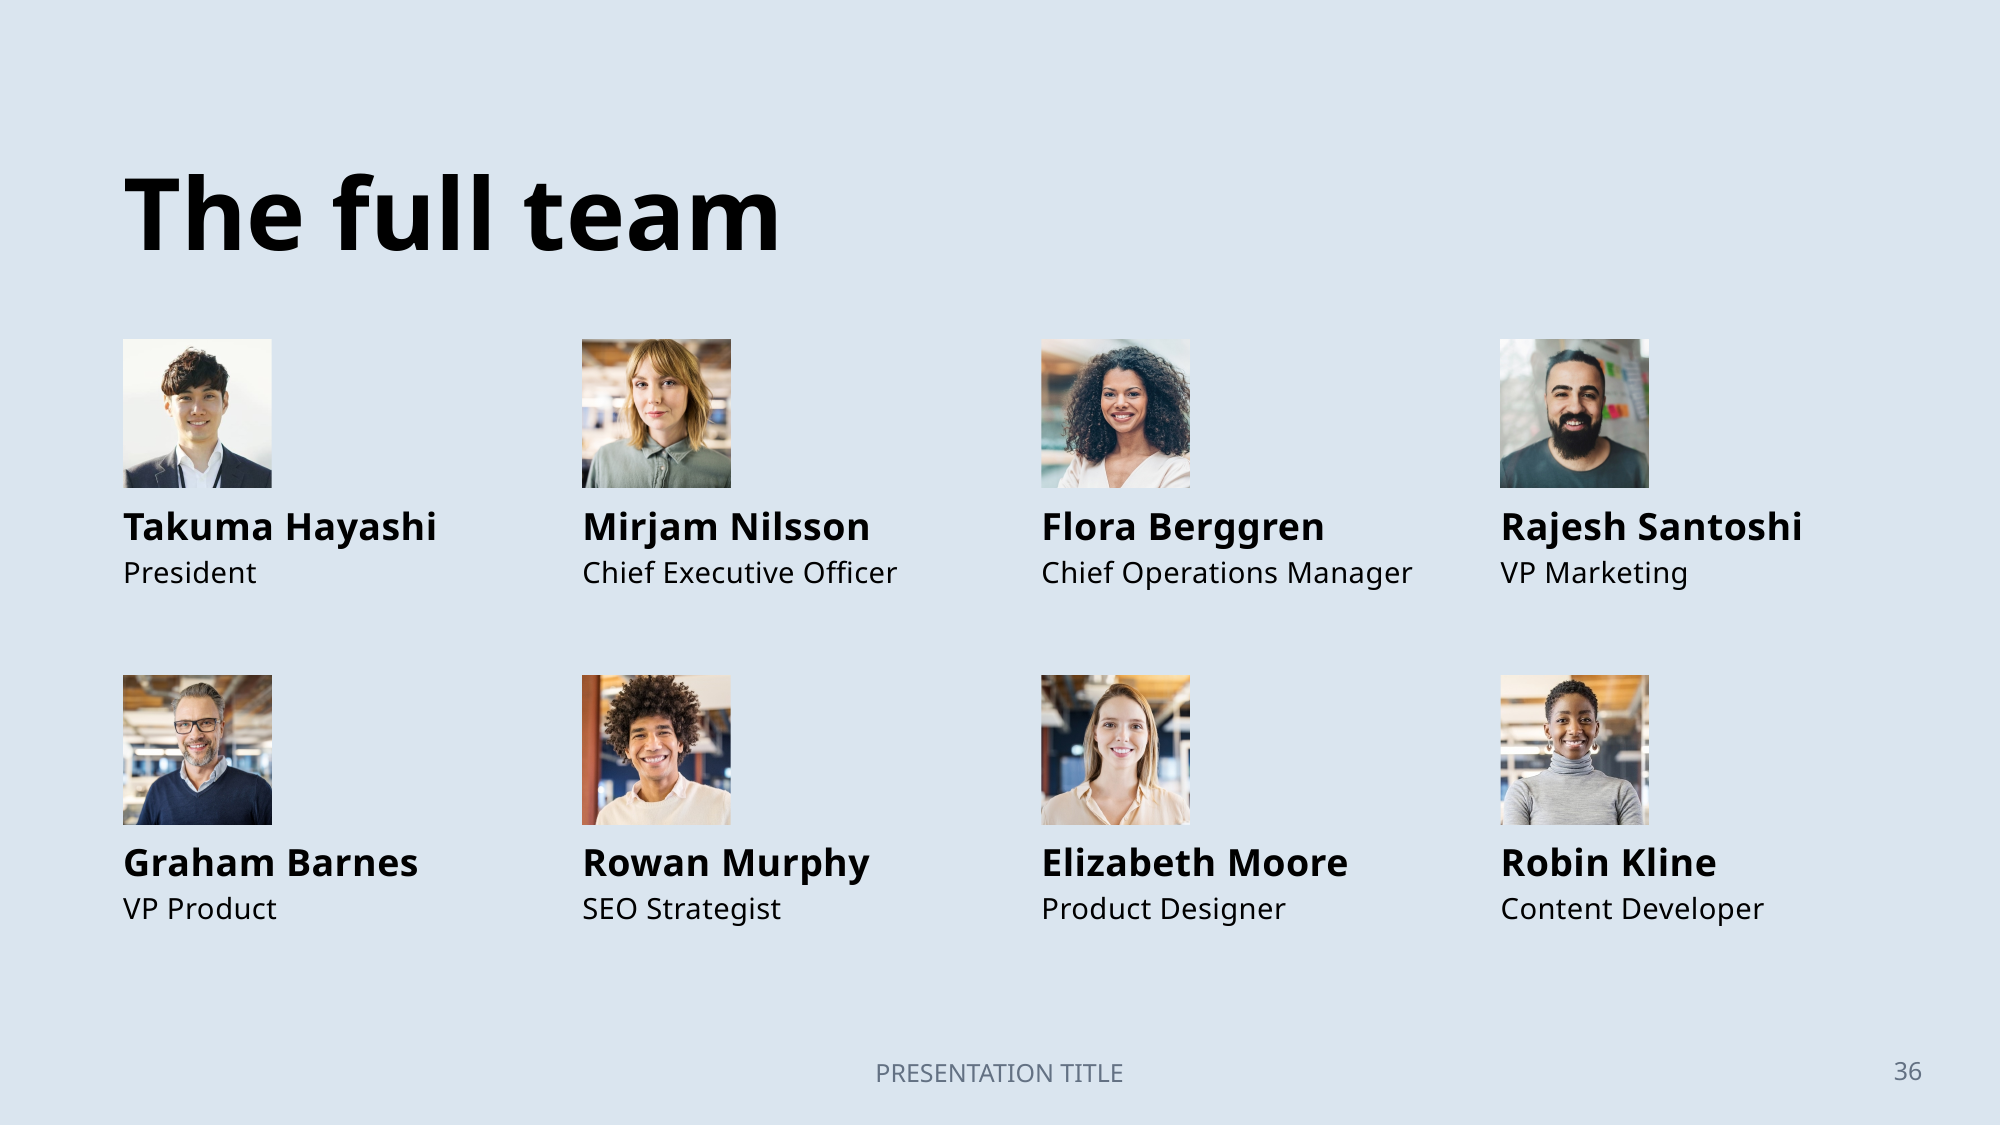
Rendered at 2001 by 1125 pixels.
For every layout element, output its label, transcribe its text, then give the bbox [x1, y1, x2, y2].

list VP Marketing [1500, 554, 1938, 612]
list Product Designer [1041, 890, 1479, 948]
picture [1041, 675, 1190, 825]
list Chief Executive Officer [582, 554, 1020, 612]
list SEO Strategist [582, 890, 1020, 948]
list Content Developer [1500, 890, 1938, 948]
picture [1500, 339, 1649, 488]
list Chief Operations Manager [1041, 554, 1479, 612]
list President [123, 554, 561, 612]
footer PRESENTATION TITLE [662, 1042, 1338, 1103]
slide_number 36 [1487, 1042, 1938, 1103]
list VP Product [123, 890, 561, 948]
list Takuma Hayashi [123, 491, 561, 549]
list Flora Berggren [1041, 491, 1479, 549]
list Mirjam Nilsson [582, 491, 1020, 549]
list Elizabeth Moore [1041, 827, 1479, 885]
list Robin Kline [1500, 827, 1938, 885]
picture [582, 339, 731, 488]
list Rowan Murphy [582, 827, 1020, 885]
title The full team [123, 11, 1875, 280]
list Rajesh Santoshi [1500, 491, 1938, 549]
picture [1041, 339, 1190, 488]
picture [582, 675, 731, 825]
picture [123, 339, 272, 488]
list Graham Barnes [123, 827, 561, 885]
picture [123, 675, 272, 825]
picture [1500, 675, 1649, 825]
